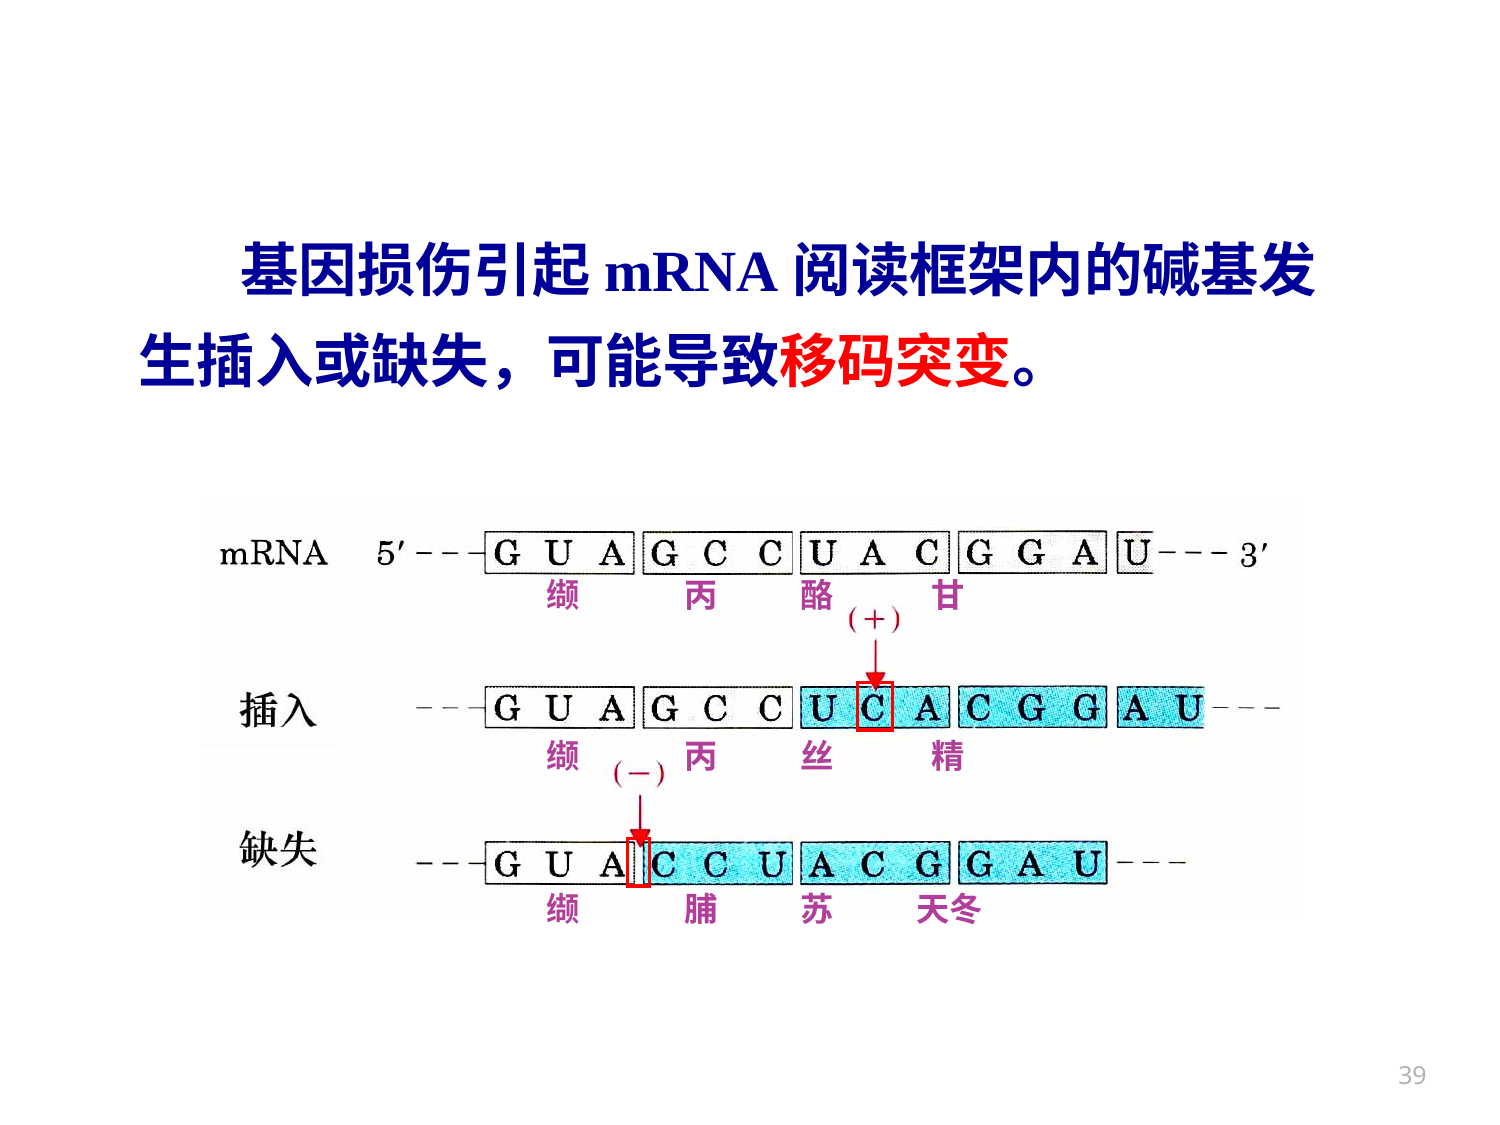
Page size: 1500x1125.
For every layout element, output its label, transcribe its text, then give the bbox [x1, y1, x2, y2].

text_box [200, 500, 1300, 936]
slide_number 39 [1104, 1046, 1442, 1107]
text_box 基因损伤引起mRNA阅读框架内的碱基发生插入或缺失，可能导致移码突变。 [123, 204, 1388, 402]
